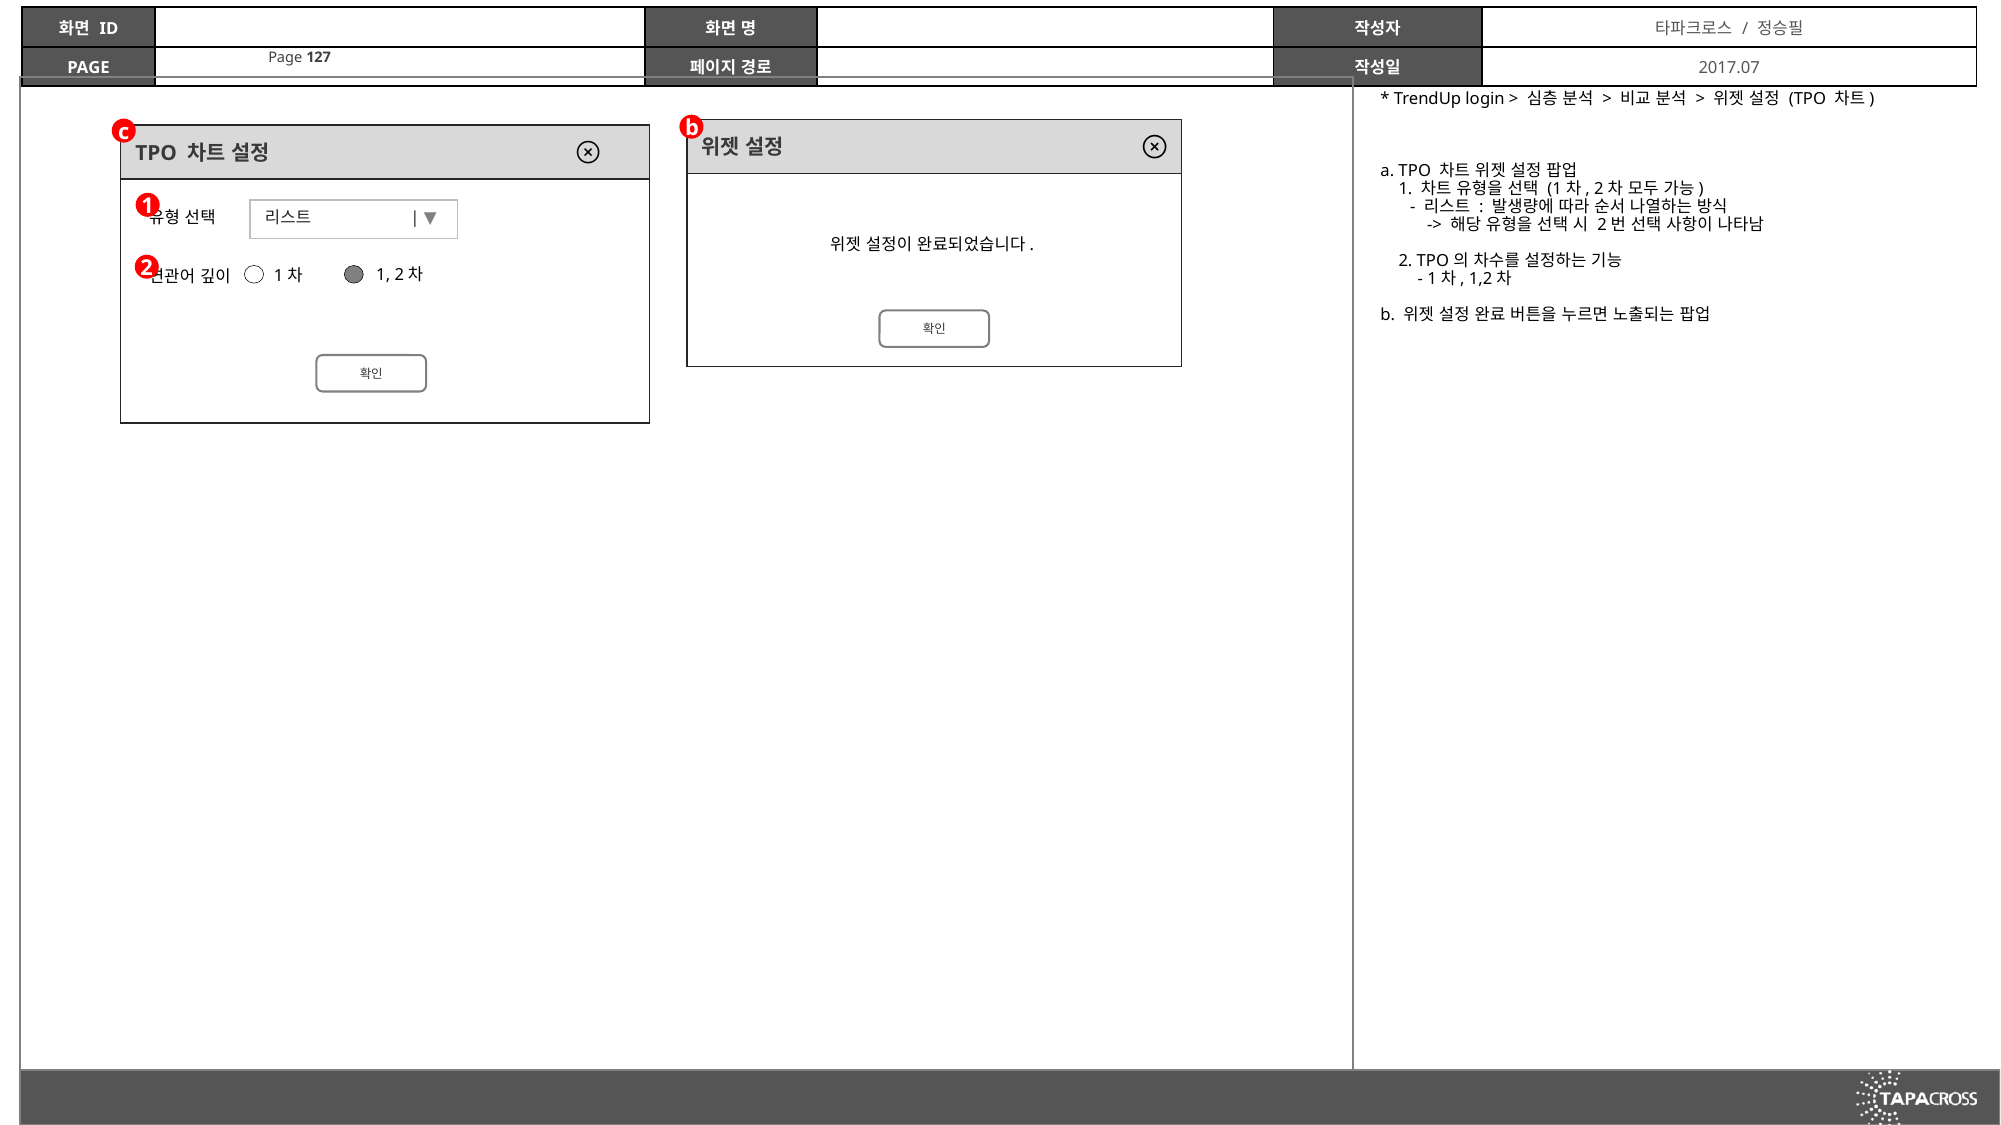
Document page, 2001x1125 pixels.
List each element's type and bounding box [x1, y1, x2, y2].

text_box [678, 113, 1182, 367]
picture [1855, 1064, 1977, 1125]
text_box [110, 117, 650, 423]
list [1365, 82, 1977, 1053]
